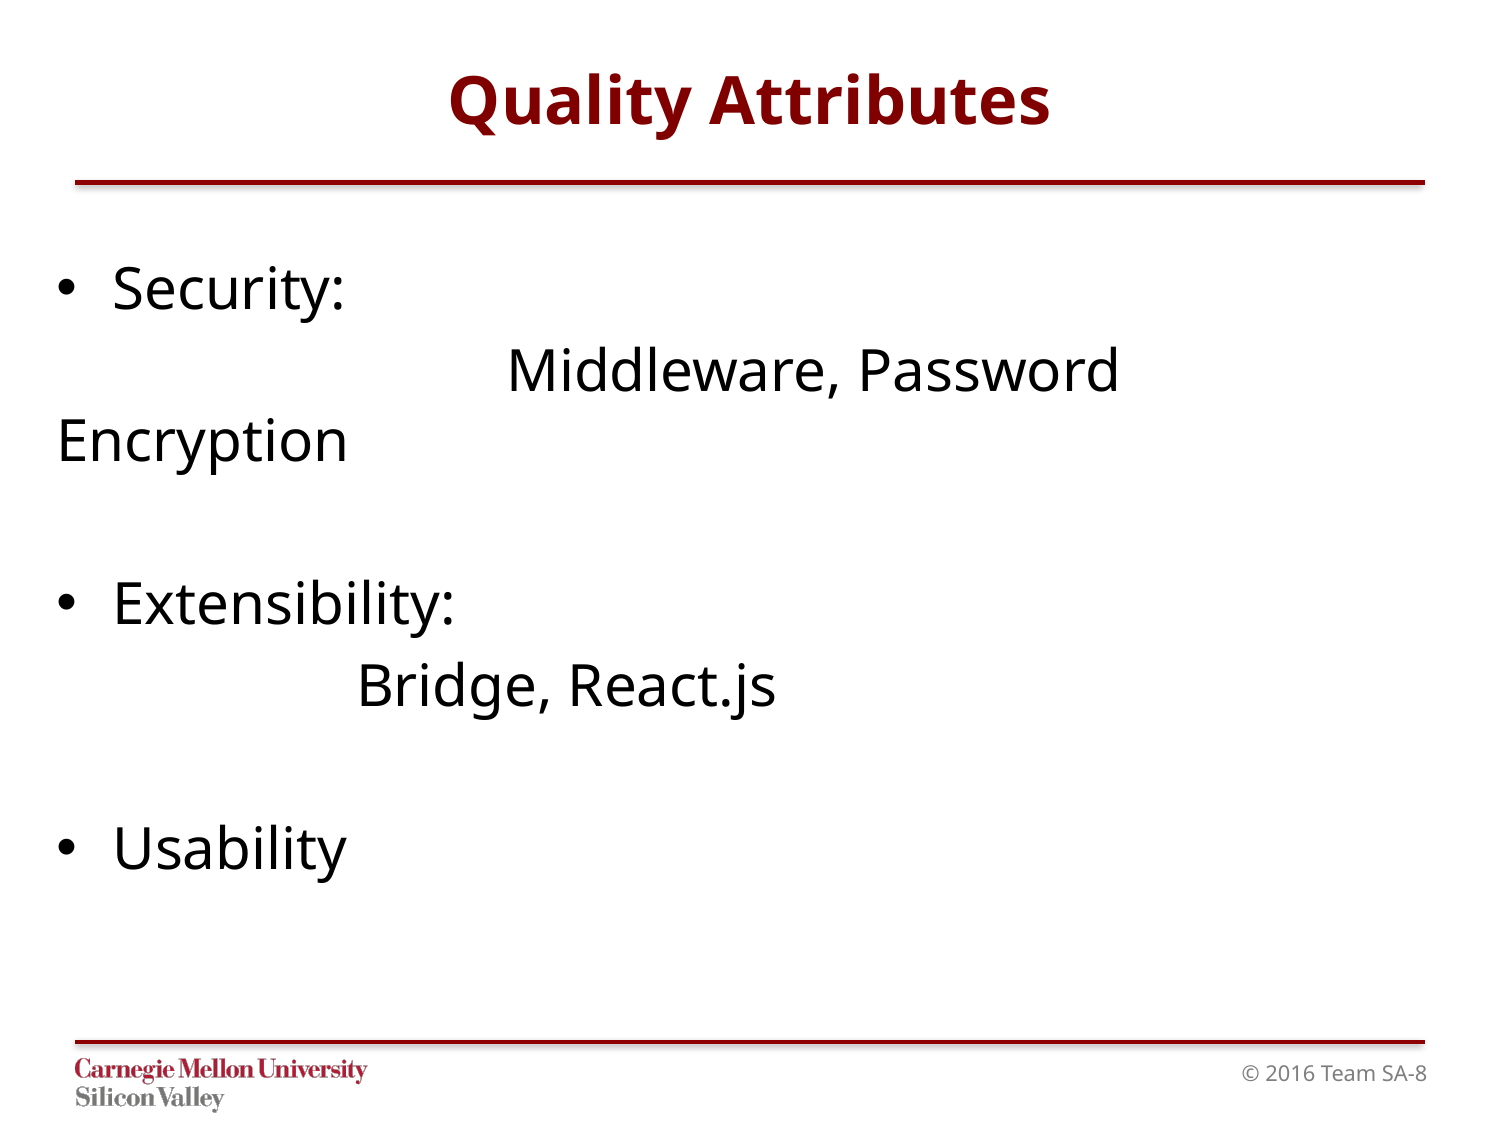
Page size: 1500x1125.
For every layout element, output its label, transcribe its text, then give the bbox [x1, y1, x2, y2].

picture [60, 1047, 386, 1125]
title Quality Attributes [75, 12, 1425, 183]
list Security: Middleware, Password Encryption Extensibility: Bridge, React.js Usability [41, 243, 1392, 1040]
